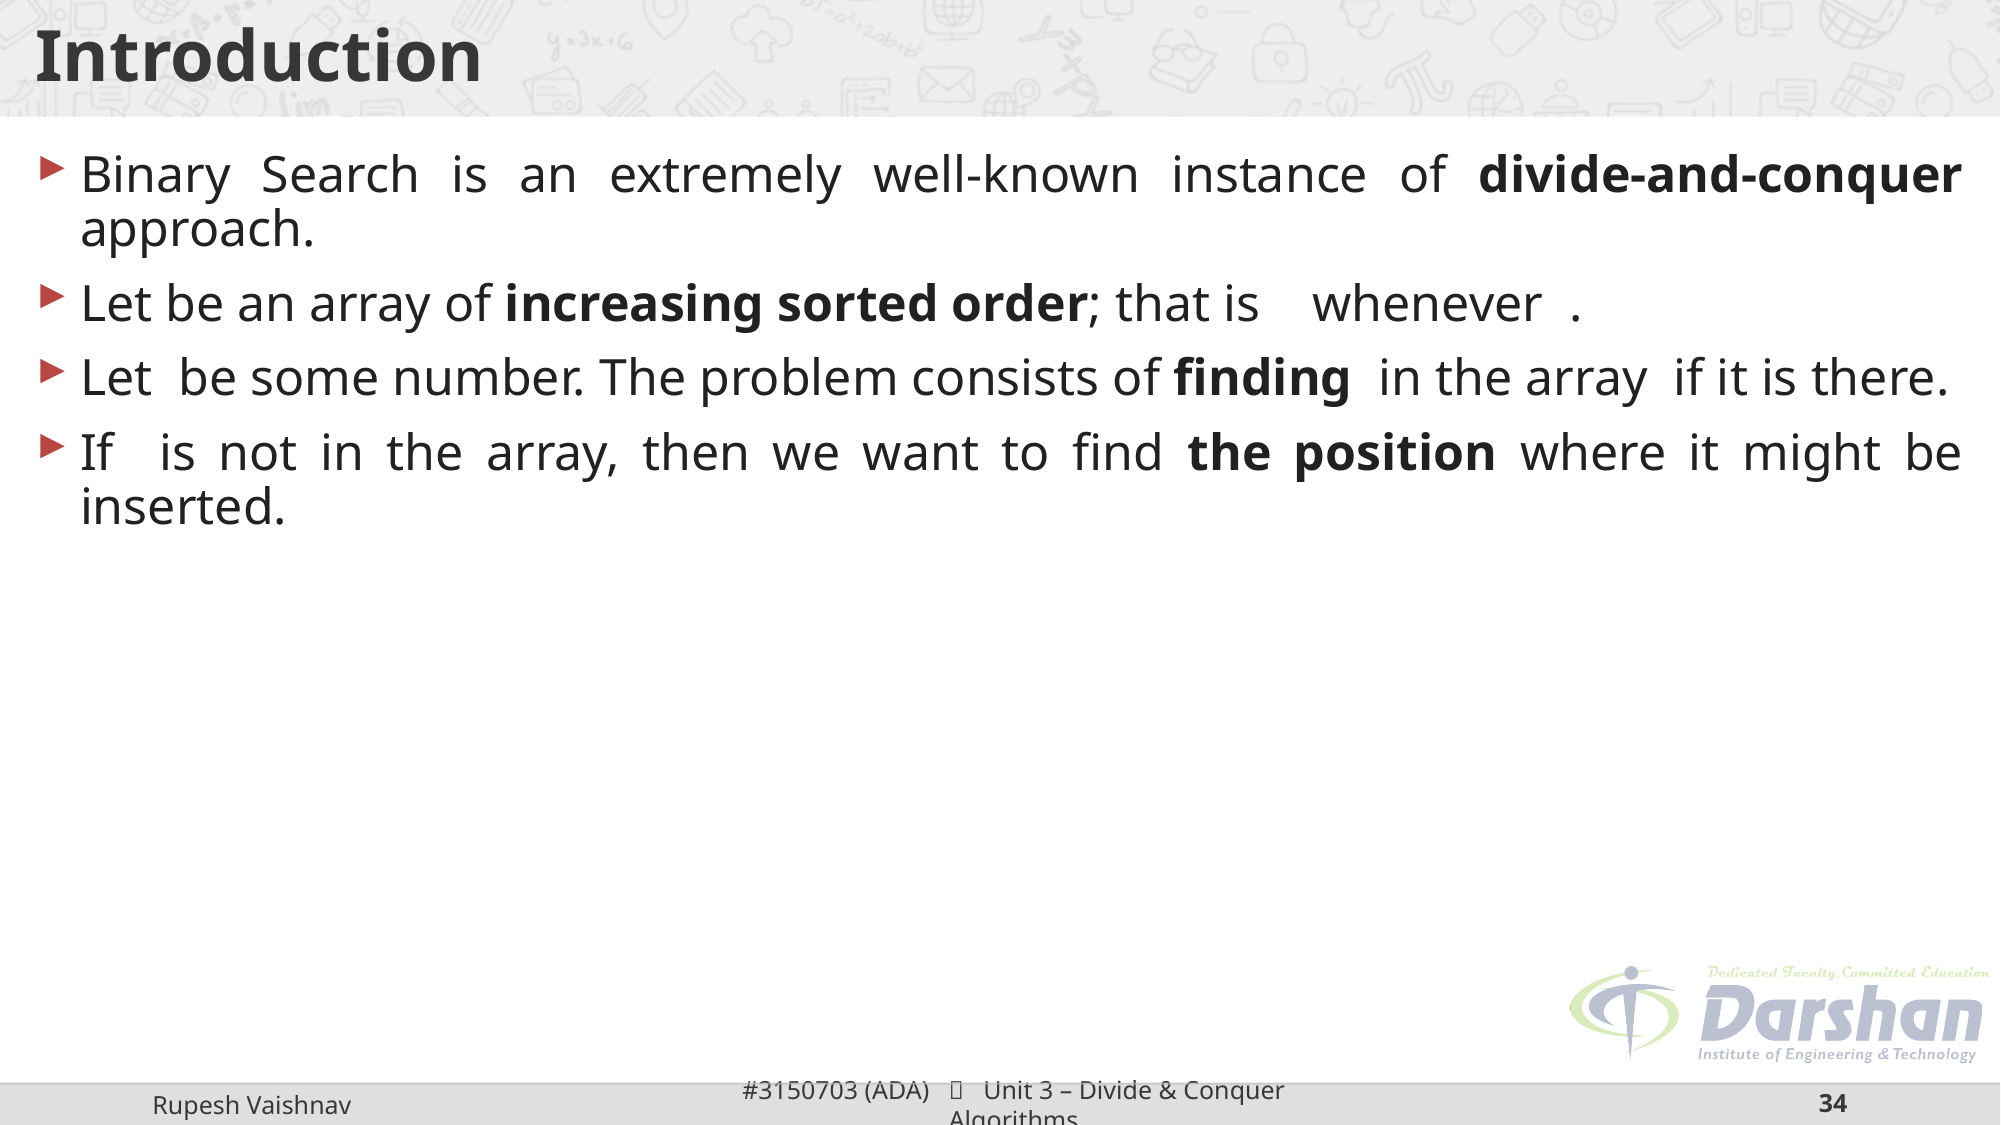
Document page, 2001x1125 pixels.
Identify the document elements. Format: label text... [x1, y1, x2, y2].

title Introduction [0, 0, 2000, 117]
text_box Merge [1570, 966, 1990, 1063]
